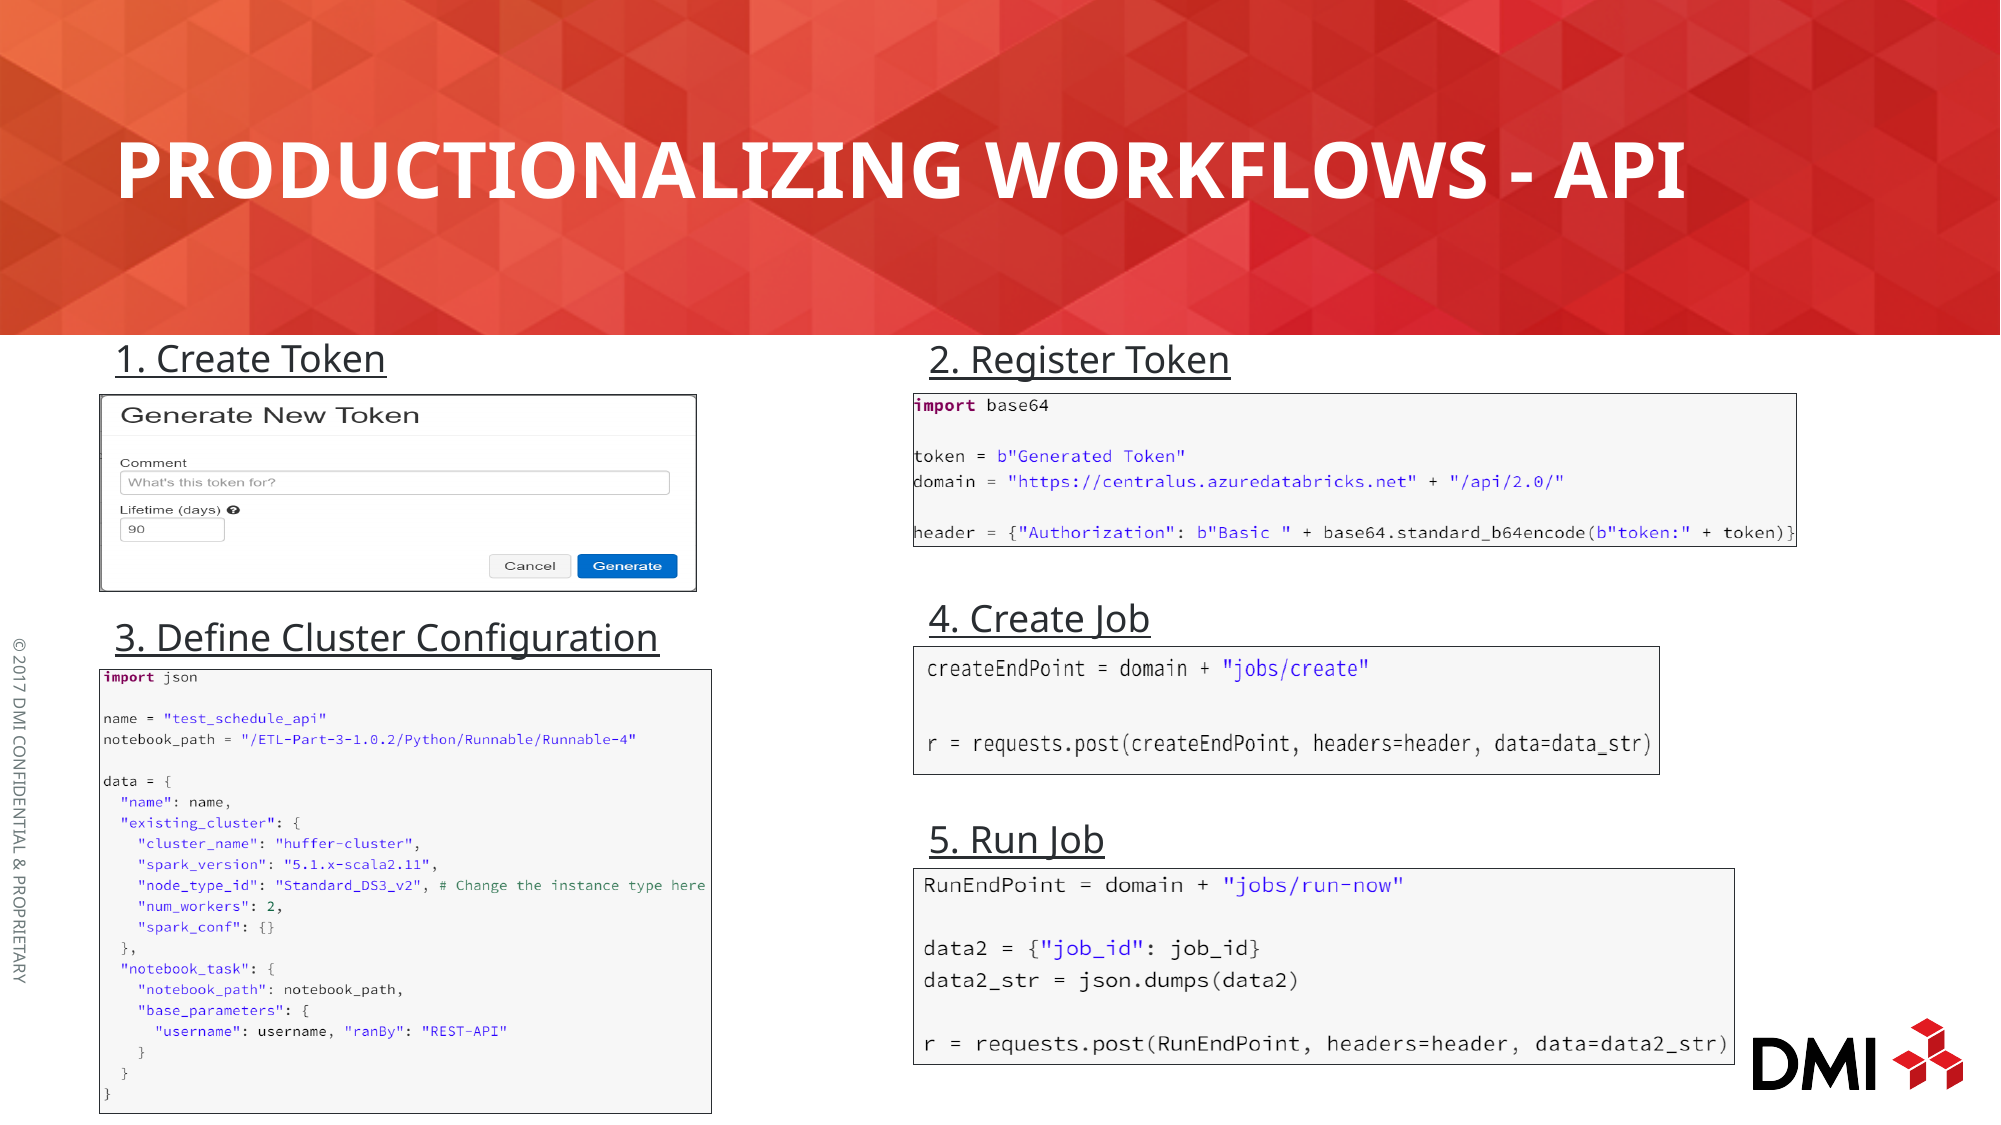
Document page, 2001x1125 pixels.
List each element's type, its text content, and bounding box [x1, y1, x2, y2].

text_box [913, 808, 1735, 1065]
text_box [913, 587, 1660, 775]
picture [1753, 1018, 1963, 1090]
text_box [99, 327, 697, 592]
picture [0, 0, 2000, 335]
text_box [913, 328, 1797, 547]
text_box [99, 606, 712, 1114]
title Productionalizing workflows - API [99, 51, 1900, 283]
